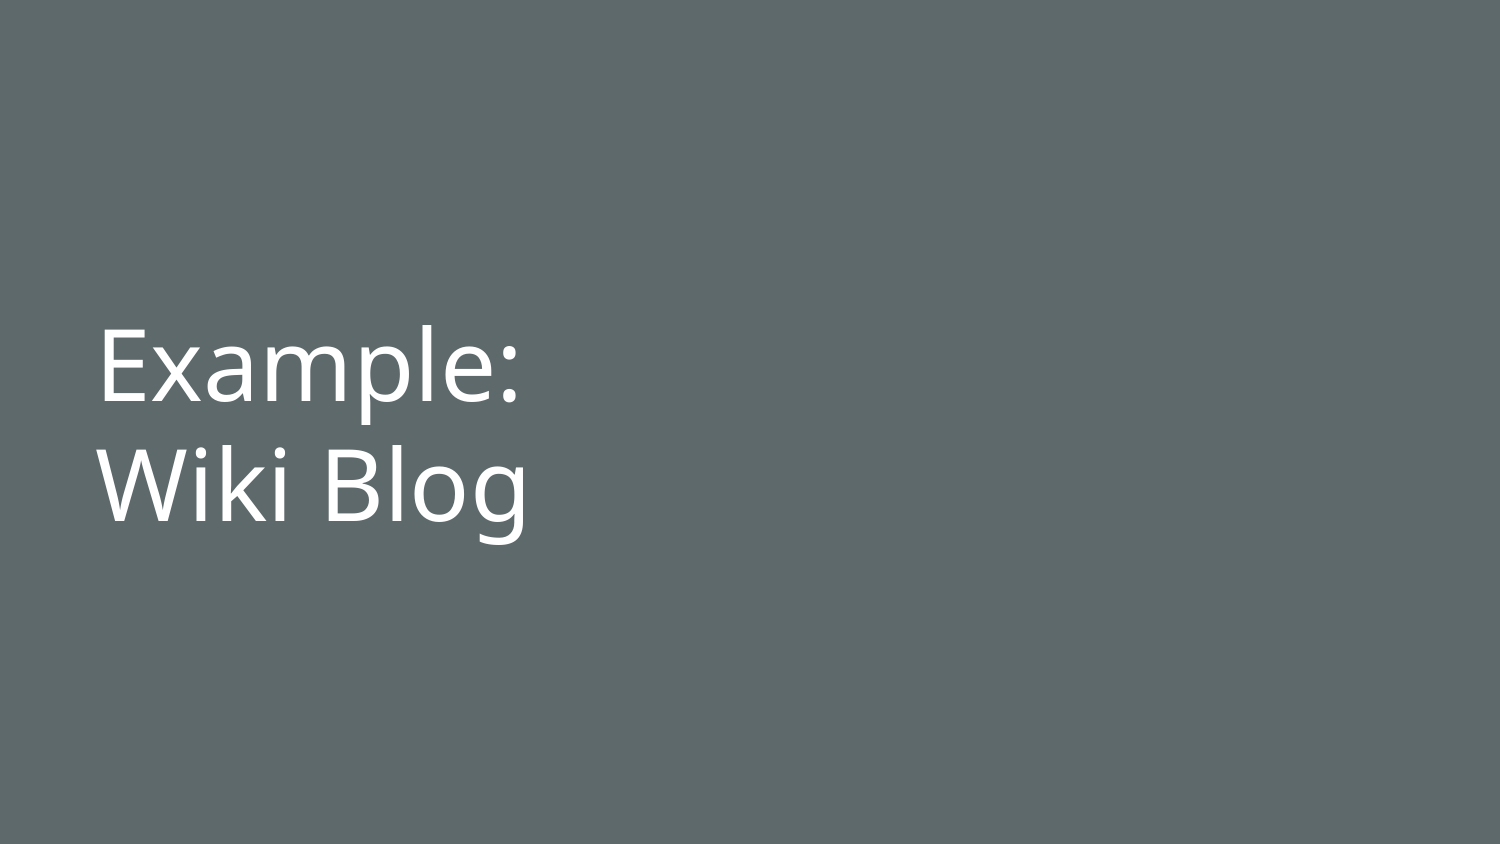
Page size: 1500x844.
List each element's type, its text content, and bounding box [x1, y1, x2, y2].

title Example: Wiki Blog [80, 86, 1003, 758]
